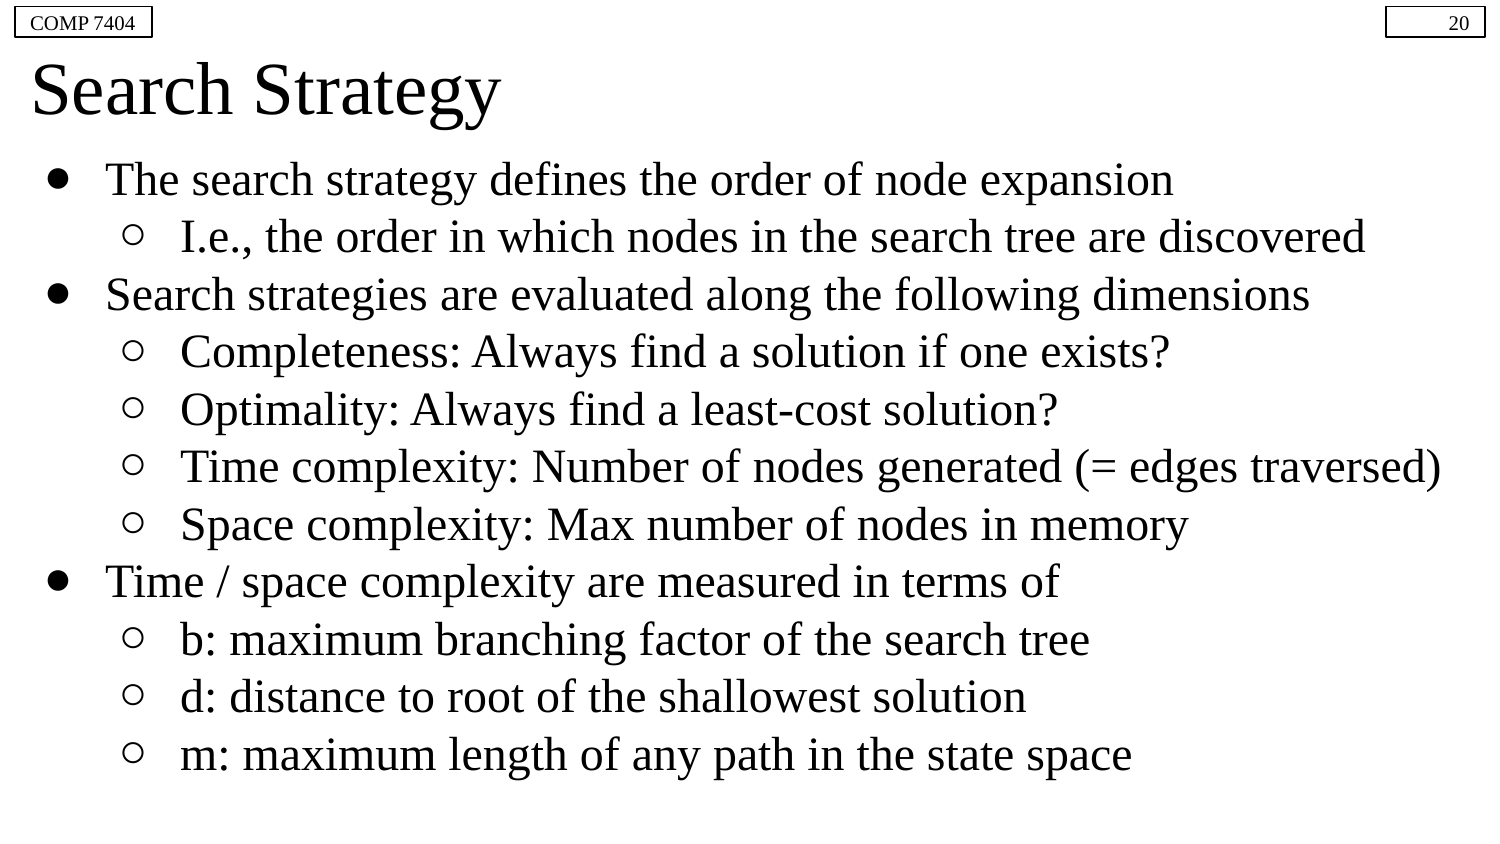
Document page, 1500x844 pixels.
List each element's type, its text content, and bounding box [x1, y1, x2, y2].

slide_number COMP 7404 [14, 6, 153, 38]
slide_number 20 [1385, 6, 1486, 38]
title Search Strategy [15, 42, 1485, 128]
list The search strategy defines the order of node expansion I.e., the order in which nodes in the search tree are discovered Search strategies are evaluated along the following dimensions Completeness: Always find a solution if one exists? Optimality: Always find a least-cost solution? Time complexity: Number of nodes generated (= edges traversed) Space complexity: Max number of nodes in memory Time / space complexity are measured in terms of b: maximum branching factor of the search tree d: distance to root of the shallowest solution m: maximum length of any path in the state space [15, 132, 1485, 825]
